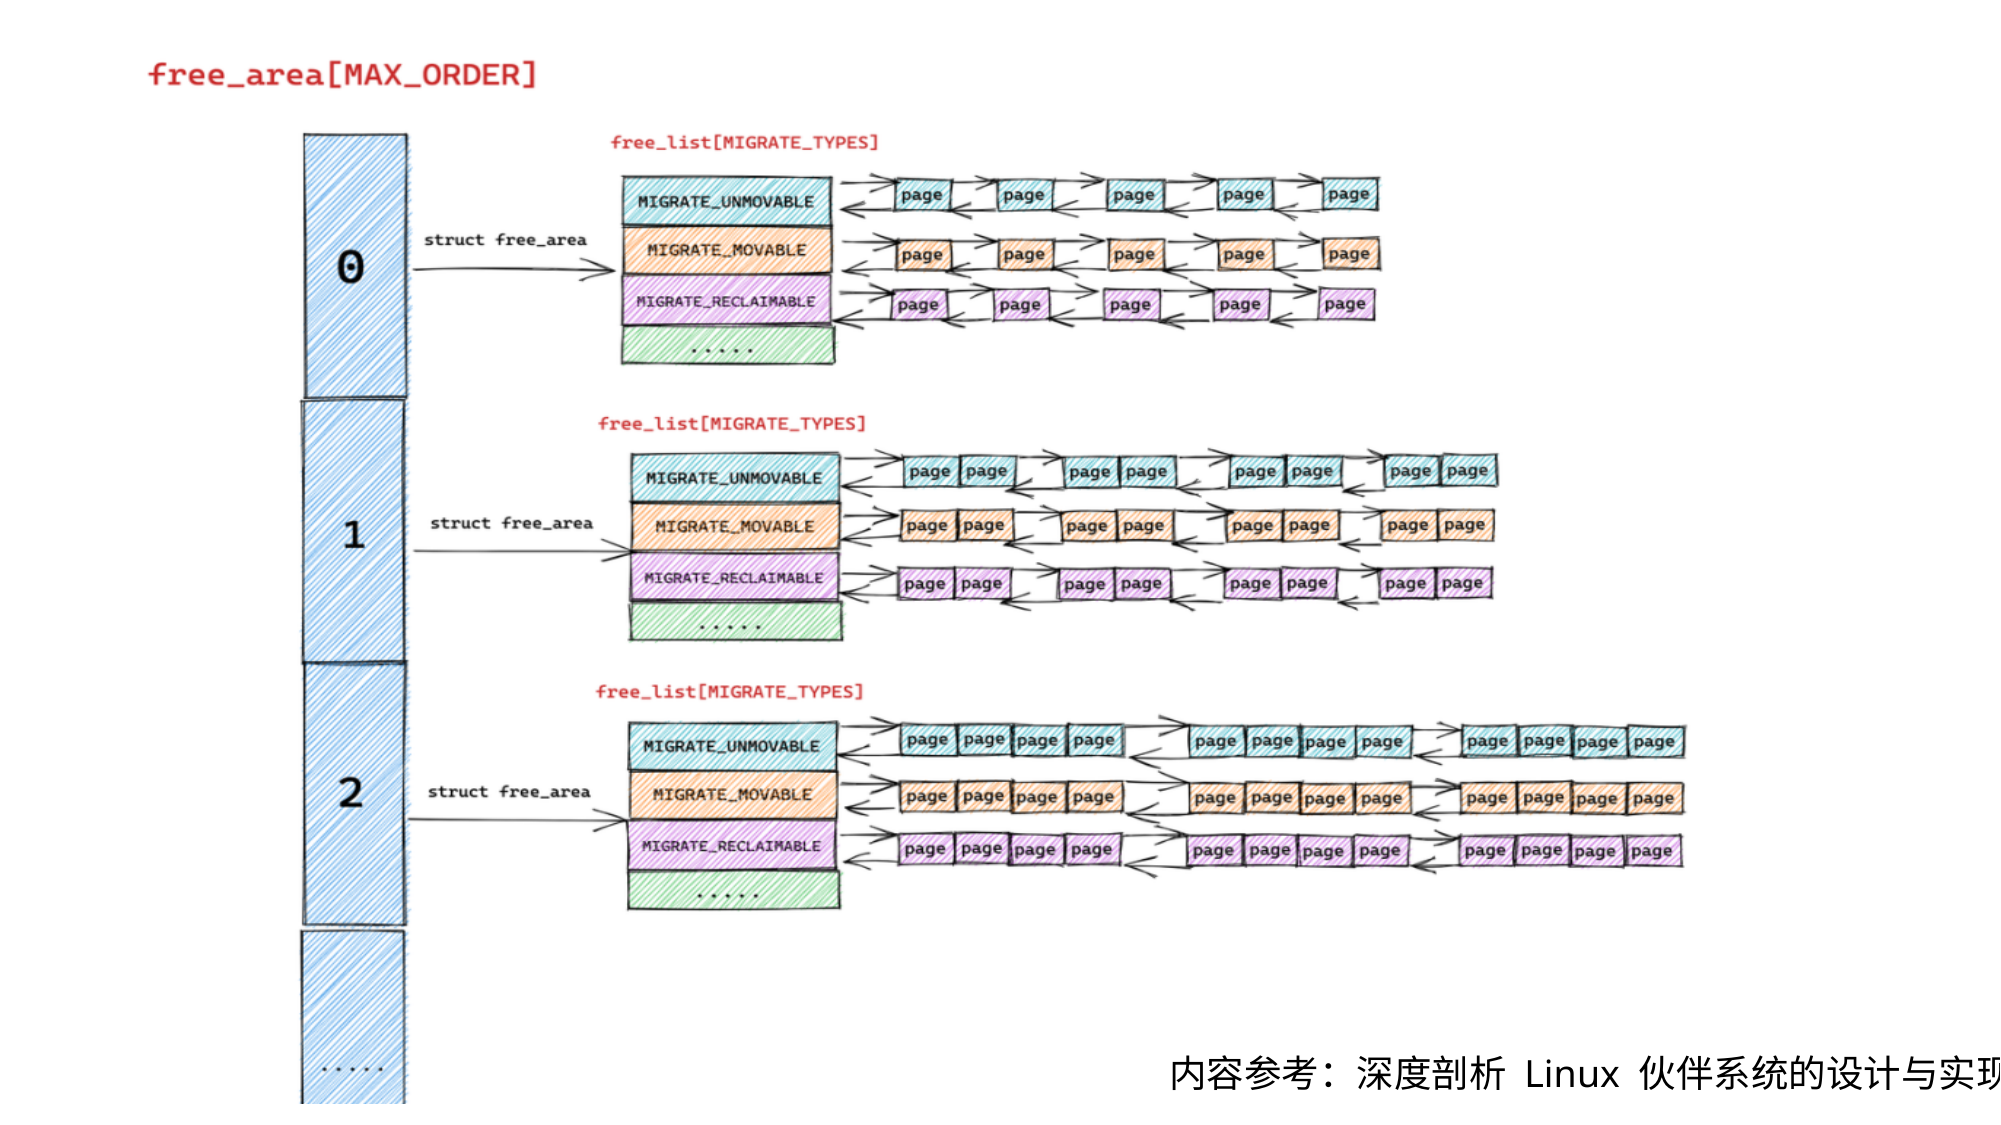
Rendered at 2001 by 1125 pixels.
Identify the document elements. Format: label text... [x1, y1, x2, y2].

text_box 内容参考：深度剖析 Linux 伙伴系统的设计与实现 [1711, 1042, 2000, 1103]
picture [136, 46, 1711, 1104]
